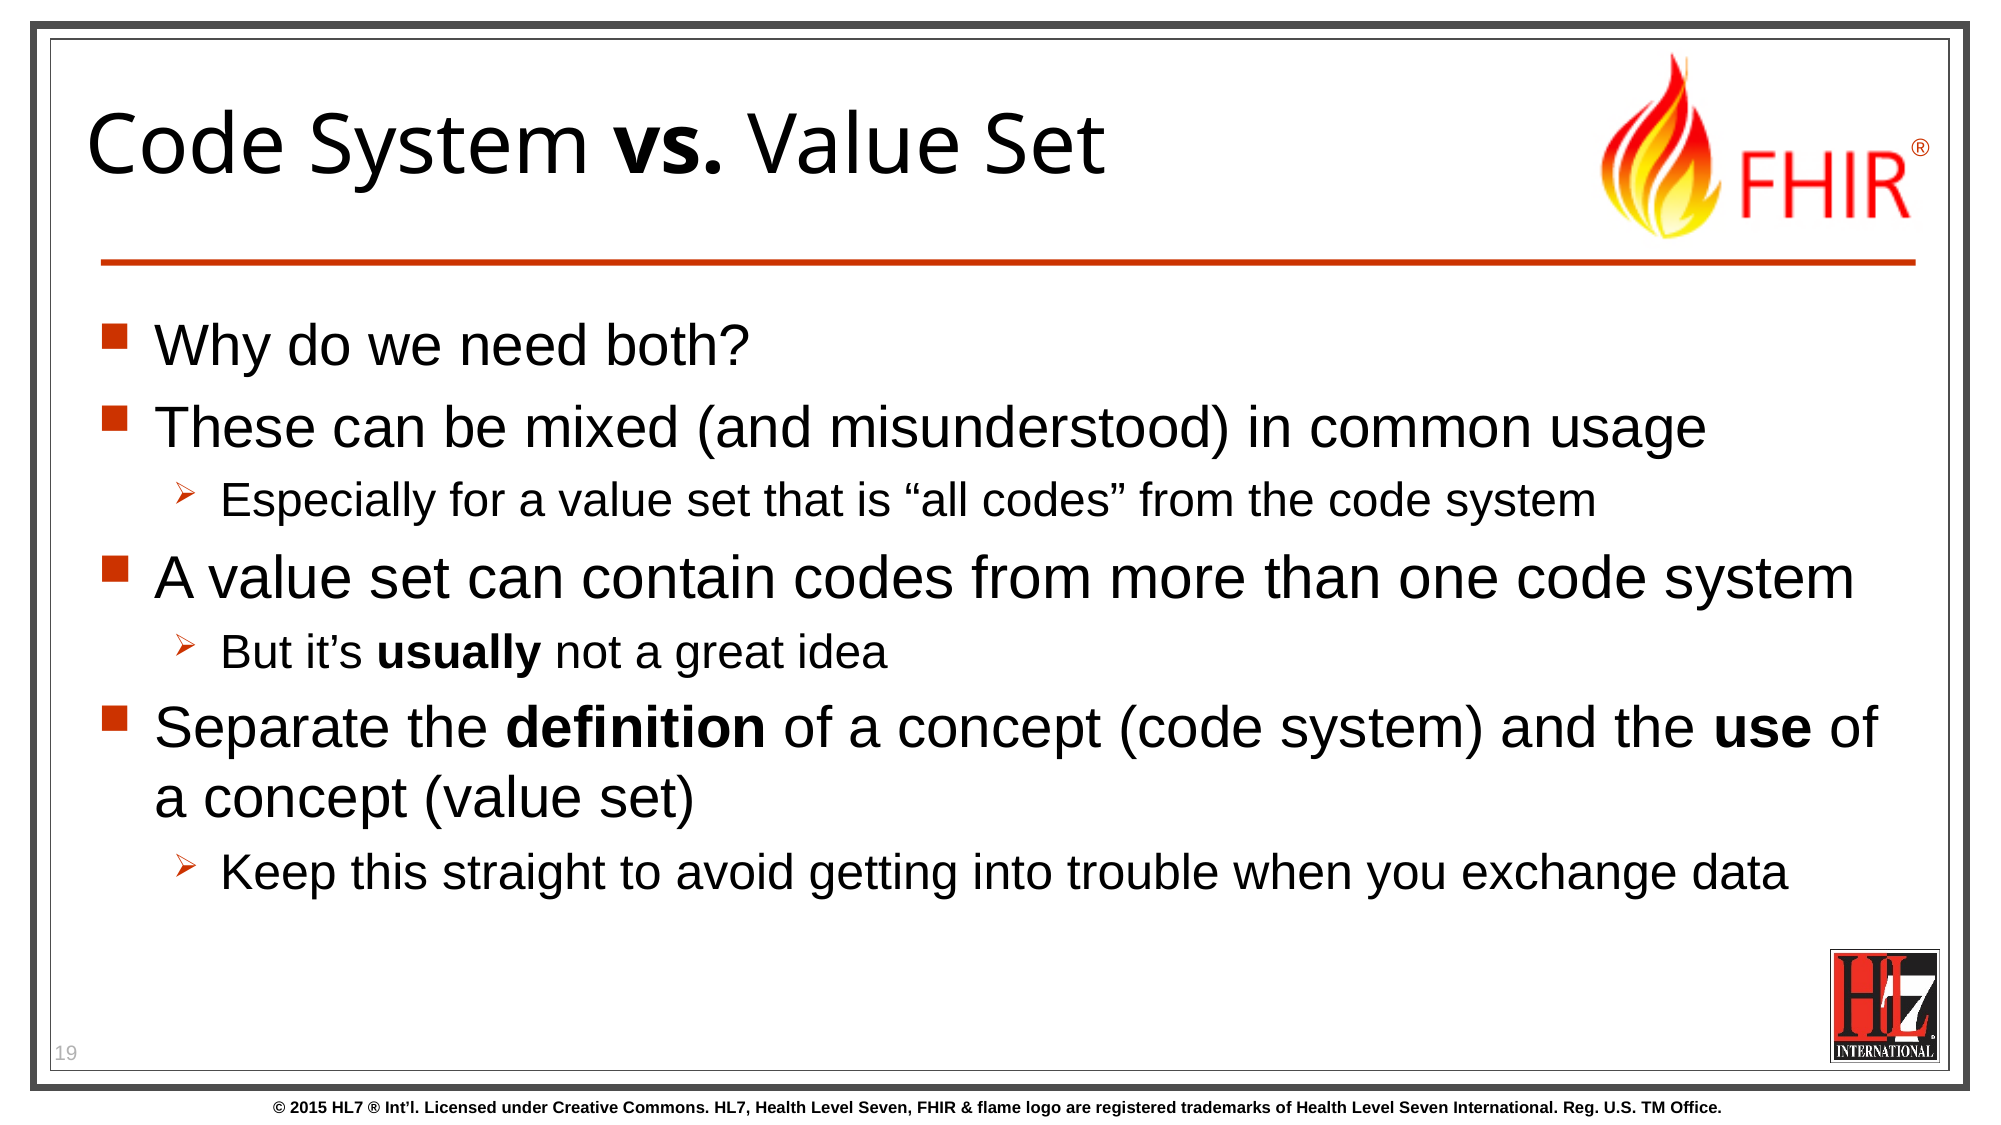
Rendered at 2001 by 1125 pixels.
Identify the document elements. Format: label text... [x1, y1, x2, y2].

title Code System vs. Value Set [70, 54, 1595, 244]
list Why do we need both? These can be mixed (and misunderstood) in common usage Especially for a value set that is “all codes” from the code system A value set can contain codes from more than one code system But it’s usually not a great idea Separate the definition of a concept (code system) and the use of a concept (value set) Keep this straight to avoid getting into trouble when you exchange data [83, 299, 1917, 1059]
slide_number 19 [39, 1034, 197, 1071]
picture [1588, 42, 1923, 249]
picture [1830, 949, 1940, 1063]
